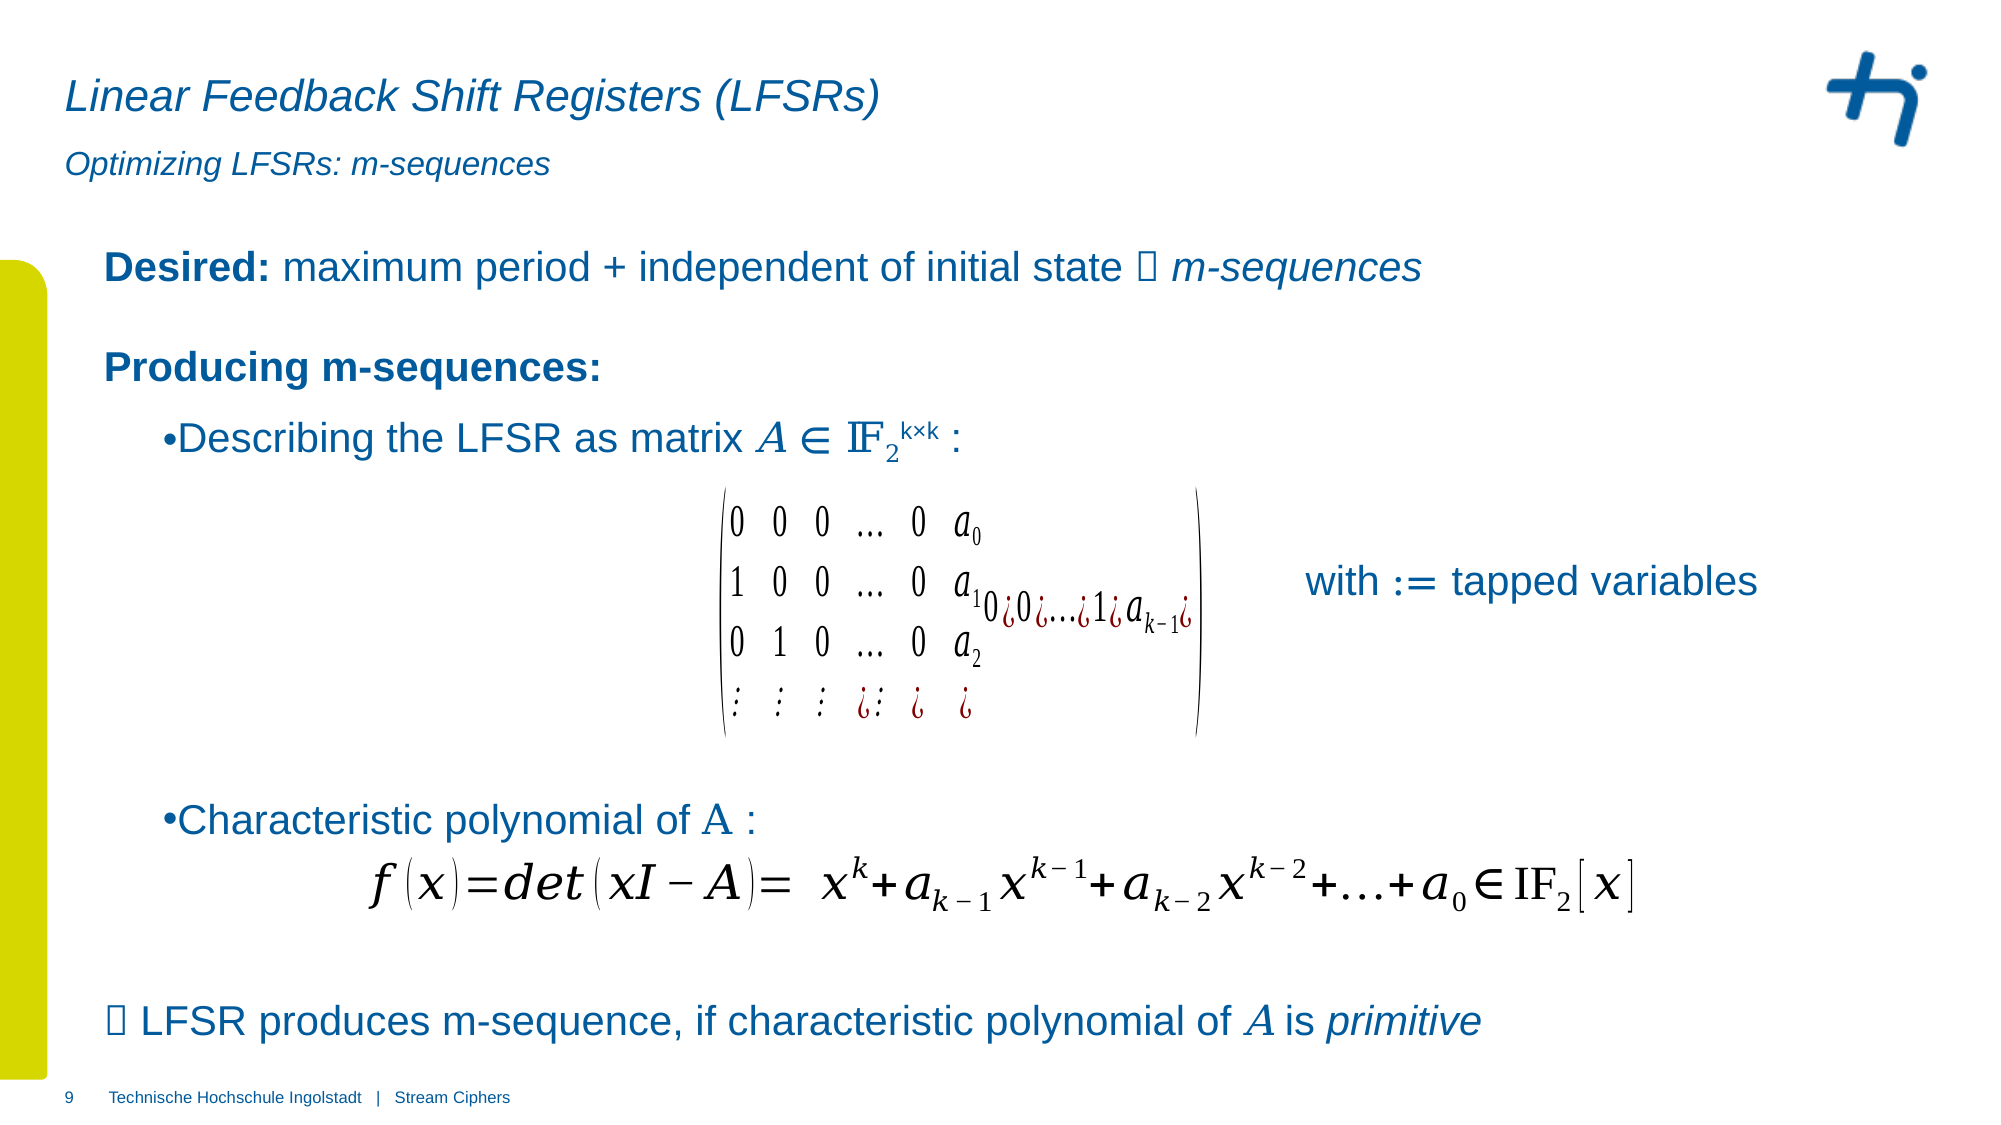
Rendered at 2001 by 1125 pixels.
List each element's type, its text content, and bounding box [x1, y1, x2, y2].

list Desired: maximum period + independent of initial state  m-sequences Producing m-sequences: Describing the LFSR as matrix A ∈ IF2k×k : Characteristic polynomial of A :  LFSR produces m-sequence, if characteristic polynomial of A is primitive [103, 239, 1919, 1066]
slide_number 9 [64, 1087, 107, 1122]
title Linear Feedback Shift Registers (LFSRs) [64, 66, 1665, 121]
subtitle Optimizing LFSRs: m-sequences [64, 122, 1665, 179]
